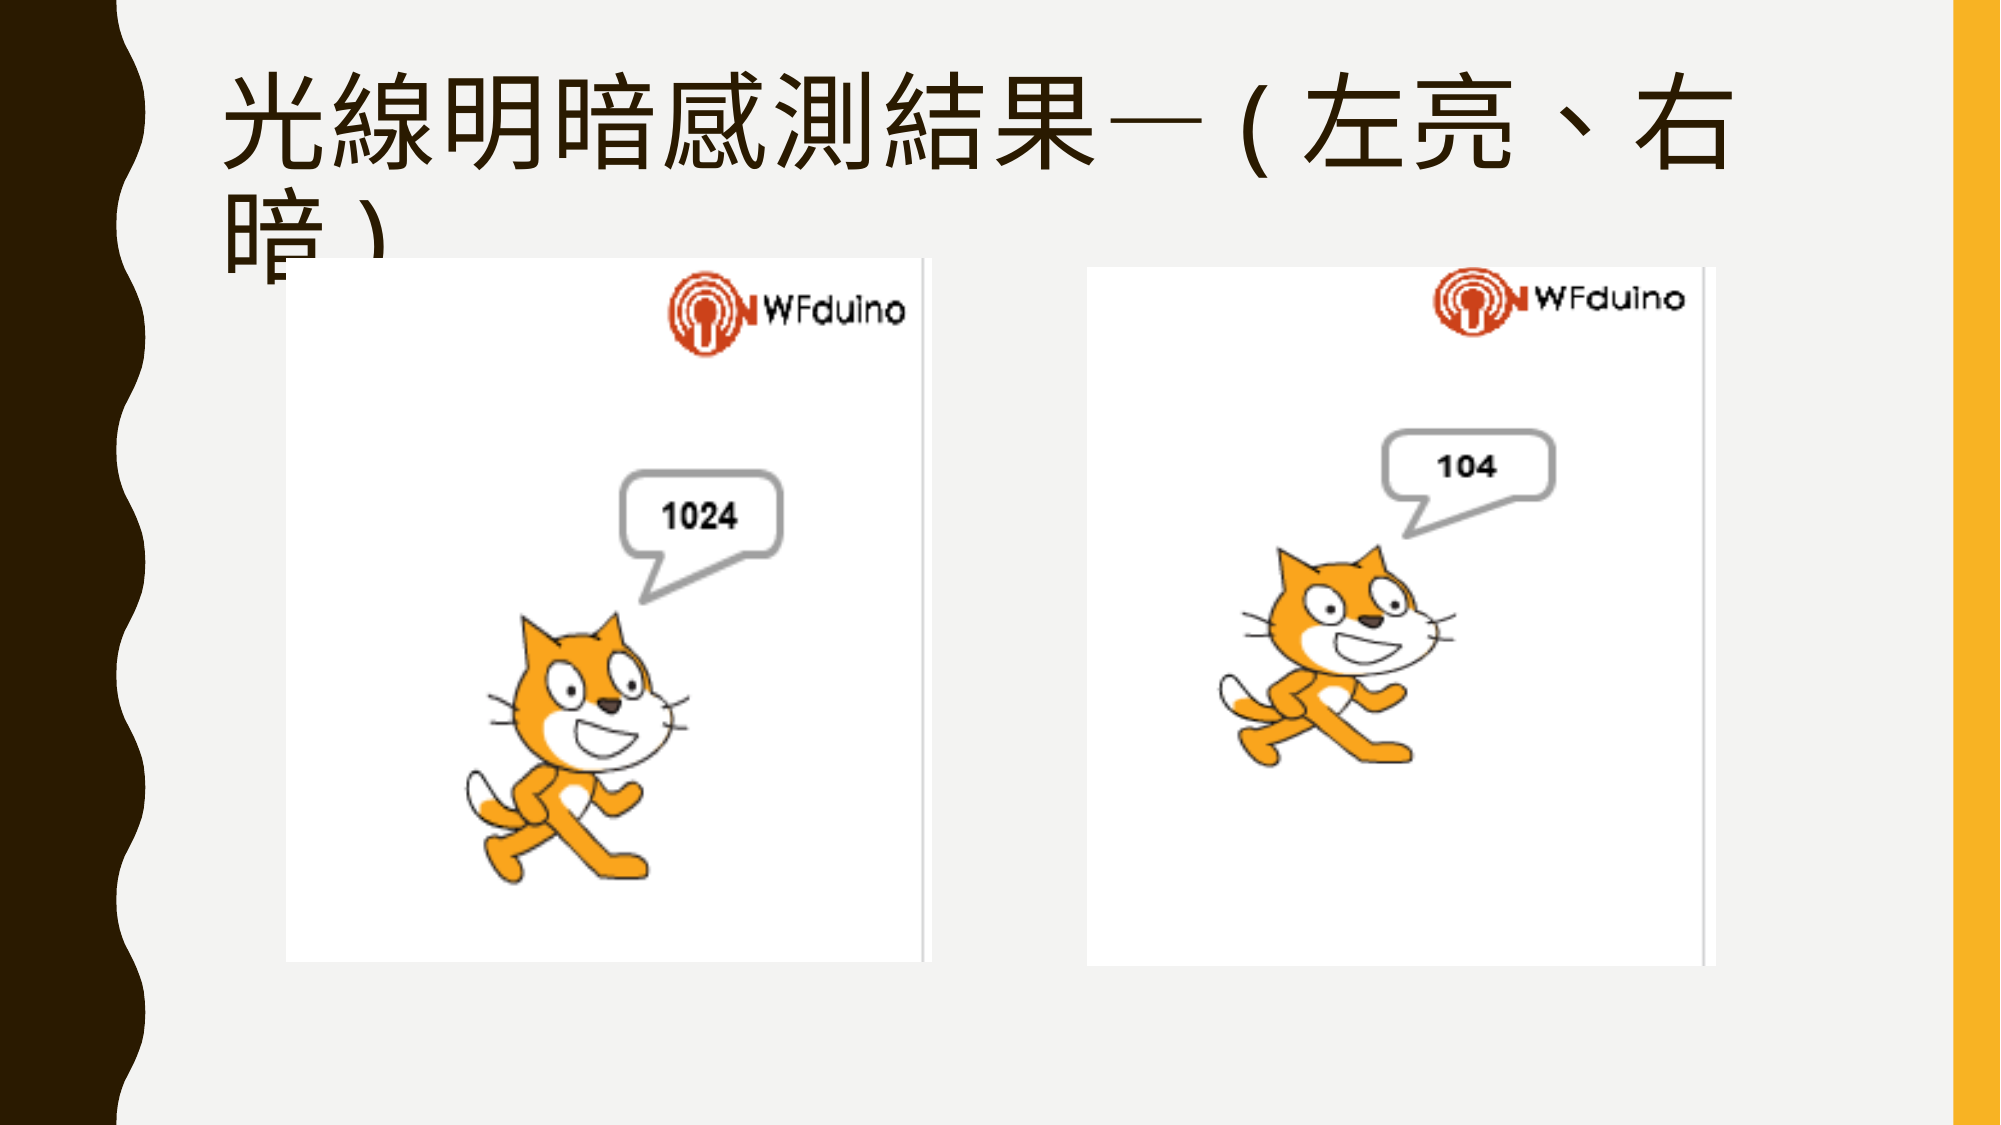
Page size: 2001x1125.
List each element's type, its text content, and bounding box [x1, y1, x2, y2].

picture [1087, 267, 1716, 966]
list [286, 258, 932, 962]
title 光線明暗感測結果—(左亮、右暗) [205, 62, 1875, 229]
